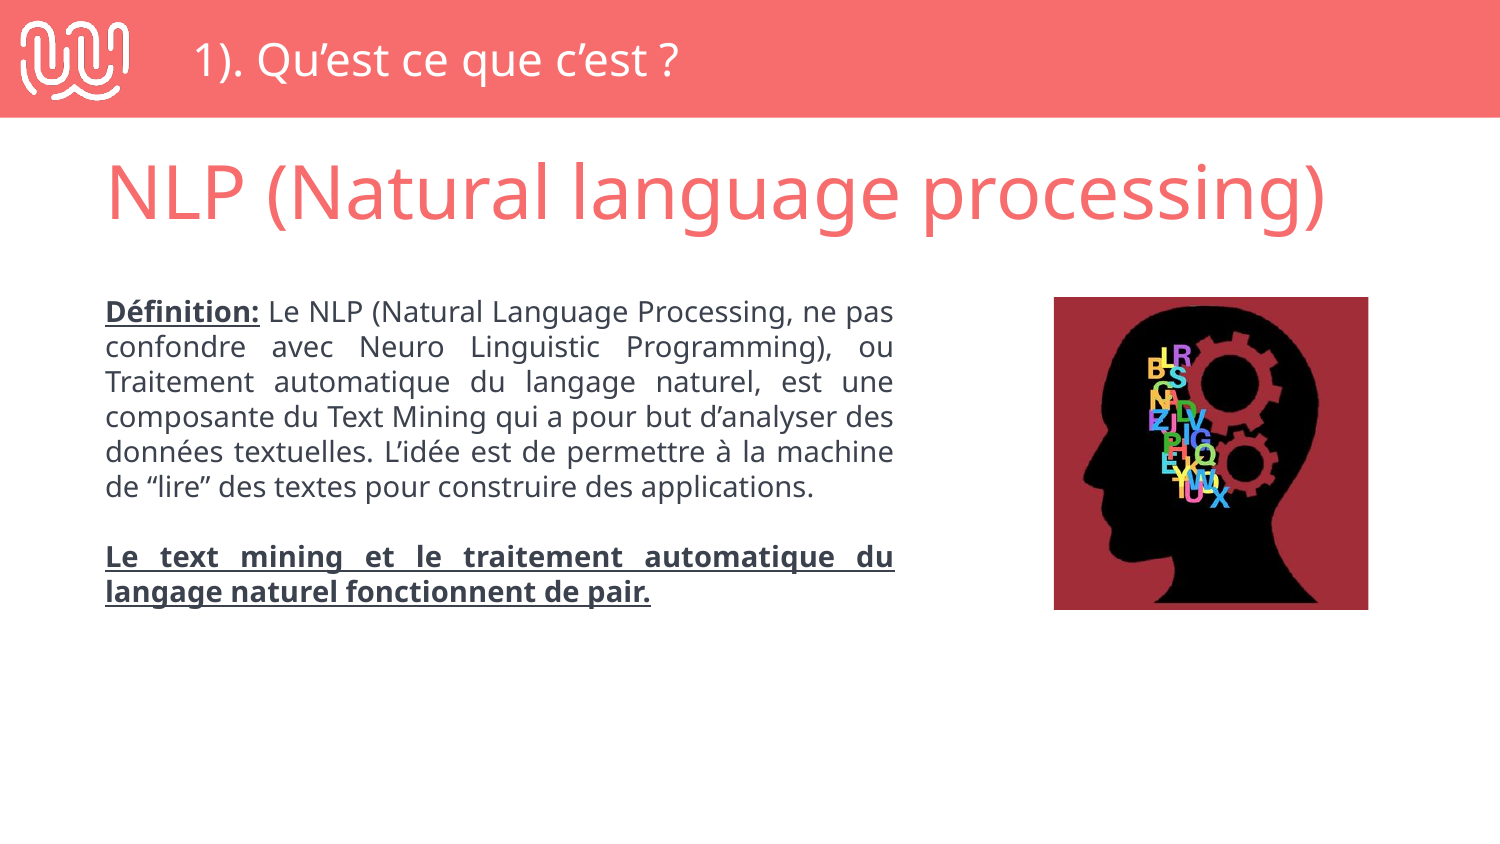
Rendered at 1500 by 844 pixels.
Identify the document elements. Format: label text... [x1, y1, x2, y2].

title NLP (Natural language processing) [104, 144, 1388, 232]
picture [1053, 297, 1369, 610]
title 1). Qu’est ce que c’est ? [192, 0, 1500, 118]
picture [20, 20, 134, 101]
list Définition: Le NLP (Natural Language Processing, ne pas confondre avec Neuro Linguistic Programming), ou Traitement automatique du langage naturel, est une composante du Text Mining qui a pour but d’analyser des données textuelles. L’idée est de permettre à la machine de “lire” des textes pour construire des applications. Le text mining et le traitement automatique du langage naturel fonctionnent de pair. [104, 258, 895, 788]
